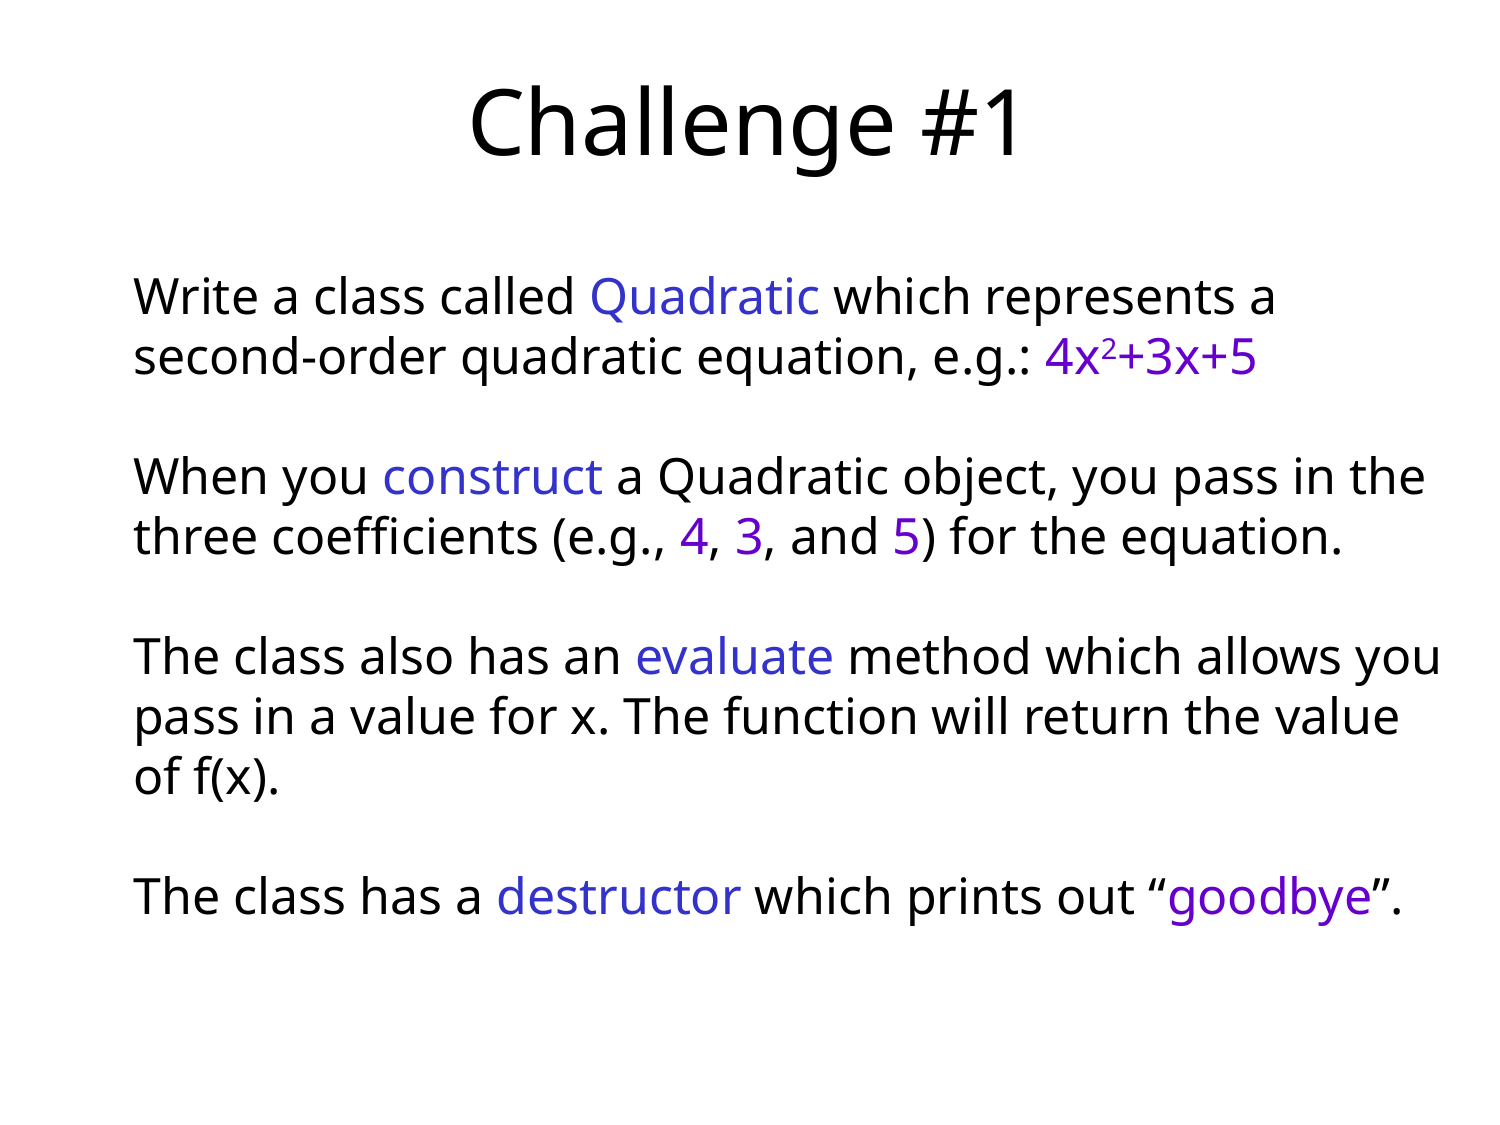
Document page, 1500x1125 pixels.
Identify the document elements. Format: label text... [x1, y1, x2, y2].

title Challenge #1 [112, 24, 1388, 213]
text_box Write a class called Quadratic which represents a second-order quadratic equation, e.g.: 4x2+3x+5 When you construct a Quadratic object, you pass in the three coefficients (e.g., 4, 3, and 5) for the equation. The class also has an evaluate method which allows you pass in a value for x. The function will return the value of f(x). The class has a destructor which prints out “goodbye”. [118, 257, 1471, 933]
